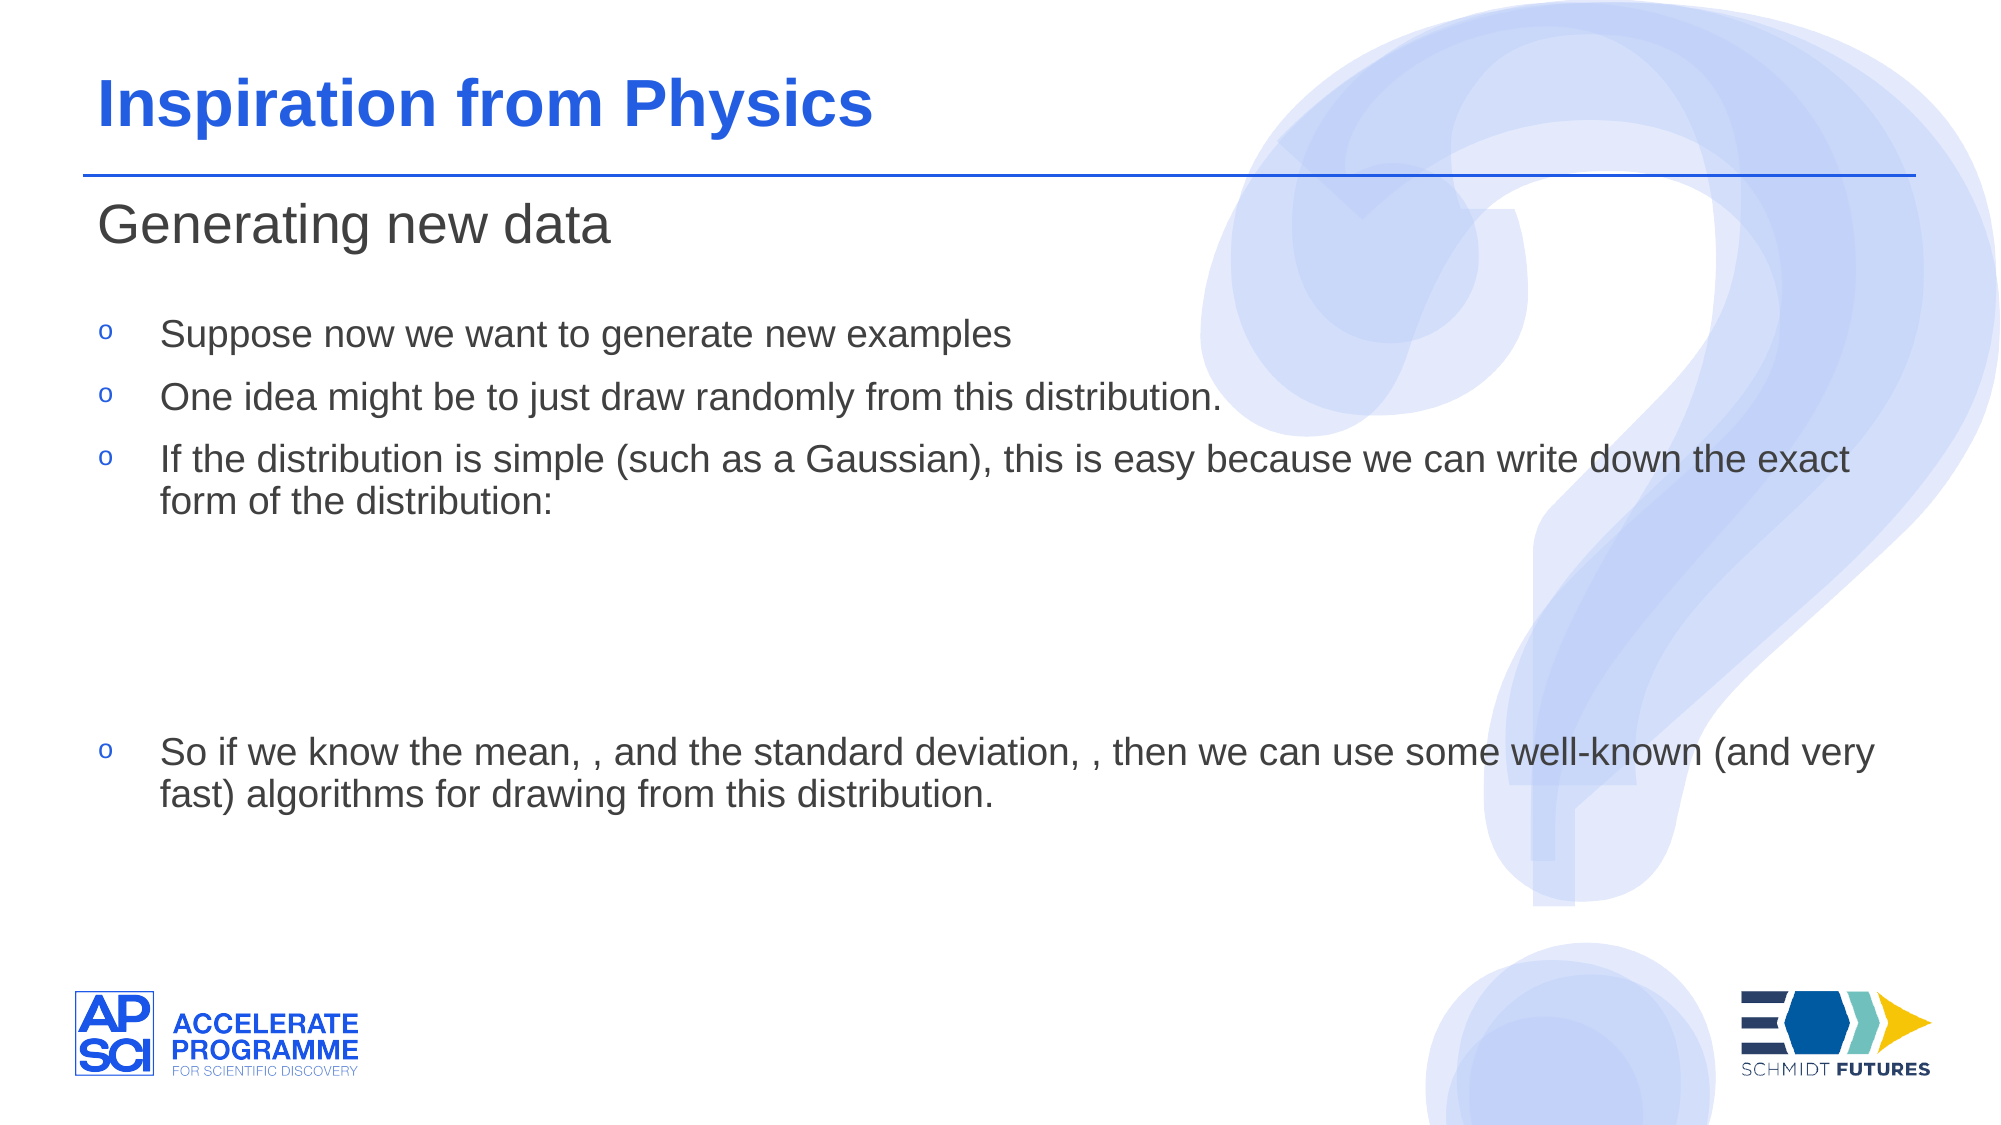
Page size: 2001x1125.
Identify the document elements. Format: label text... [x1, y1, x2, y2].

picture [1741, 991, 1933, 1076]
picture [75, 991, 358, 1076]
list Generating new data [82, 187, 1916, 287]
list Inspiration from Physics [82, 61, 1916, 166]
